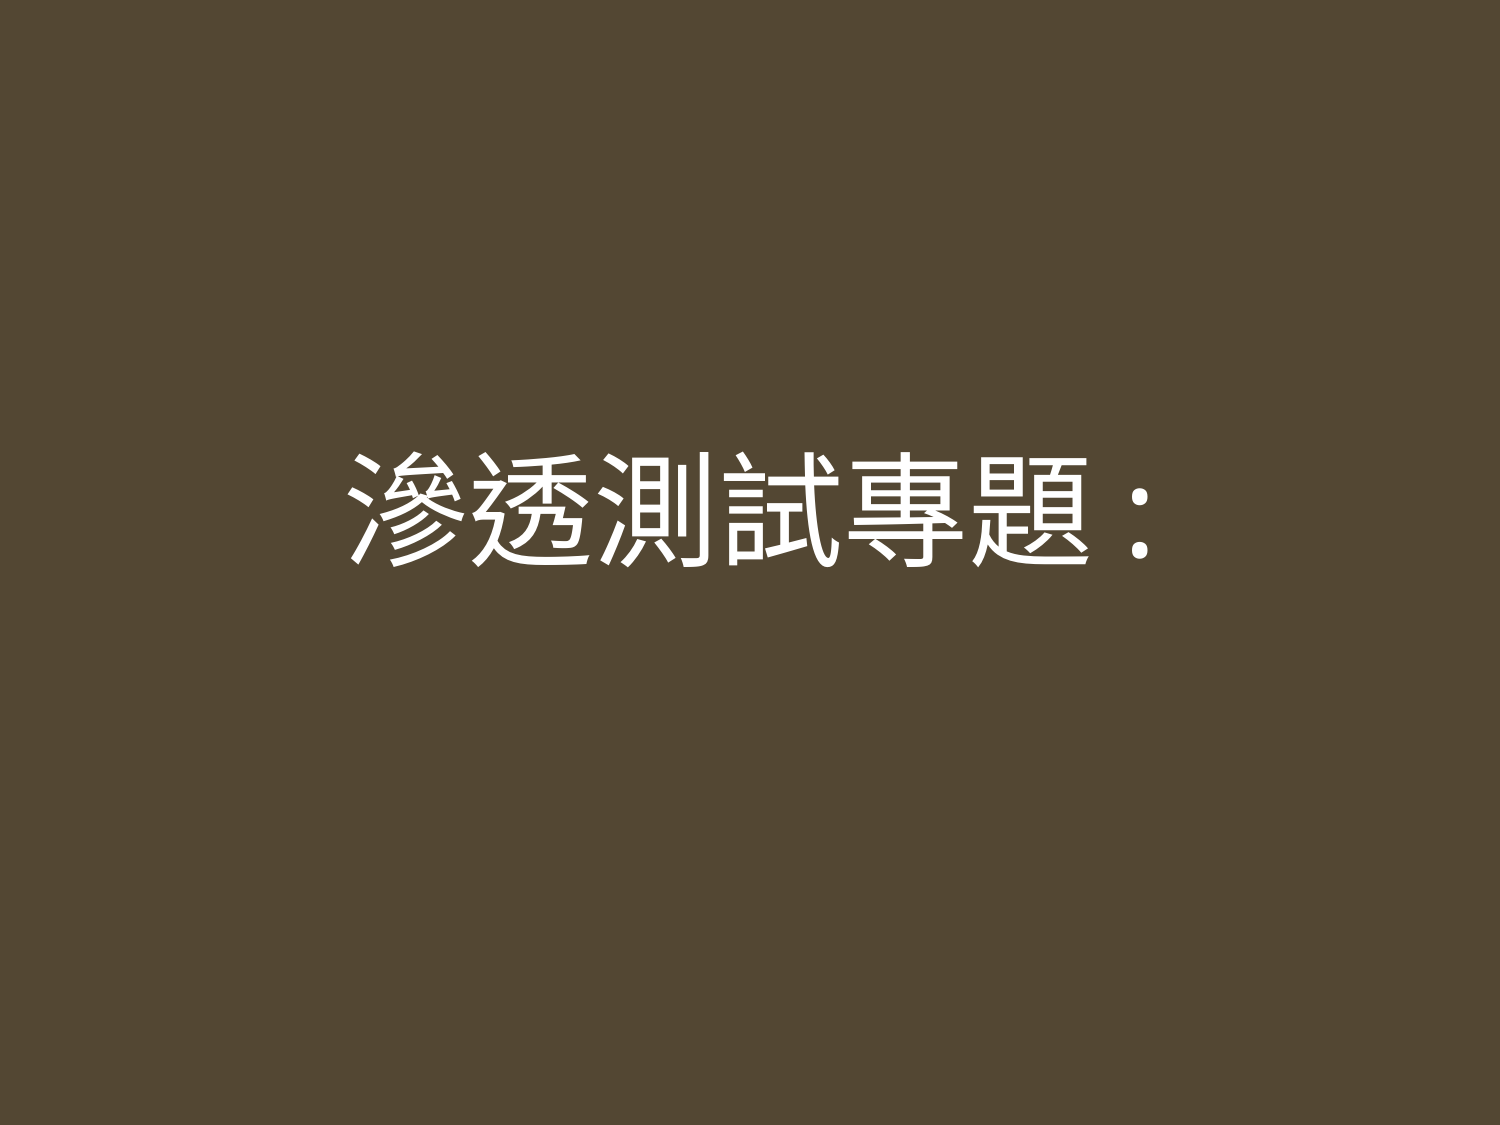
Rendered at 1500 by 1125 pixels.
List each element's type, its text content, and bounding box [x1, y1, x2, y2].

text_box 滲透測試專題: [0, 0, 1500, 1125]
